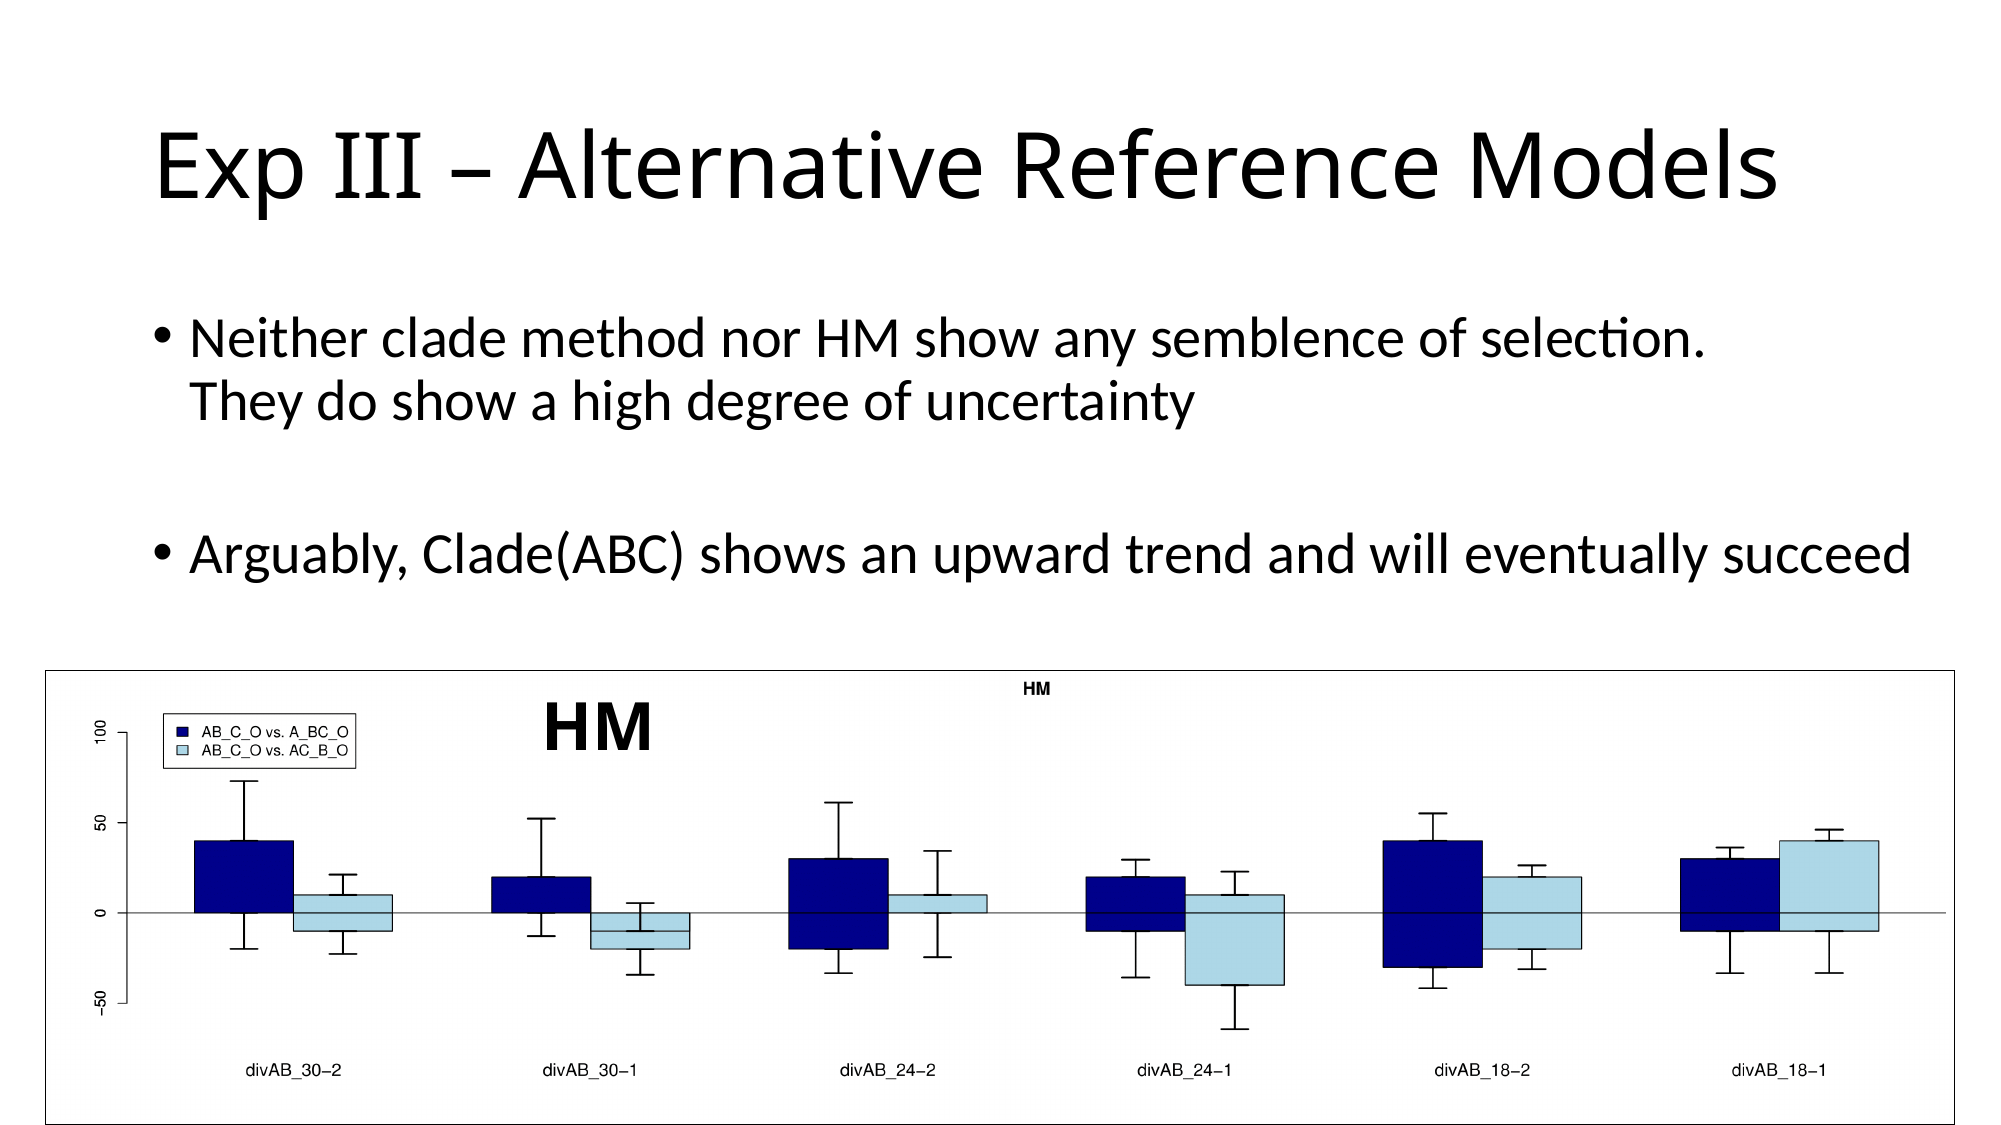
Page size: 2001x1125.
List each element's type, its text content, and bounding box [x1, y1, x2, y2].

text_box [45, 670, 1955, 1125]
list Neither clade method nor HM show any semblence of selection. They do show a high degree of uncertainty Arguably, Clade(ABC) shows an upward trend and will eventually succeed [137, 299, 2000, 1125]
title Exp III – Alternative Reference Models [137, 59, 1863, 278]
